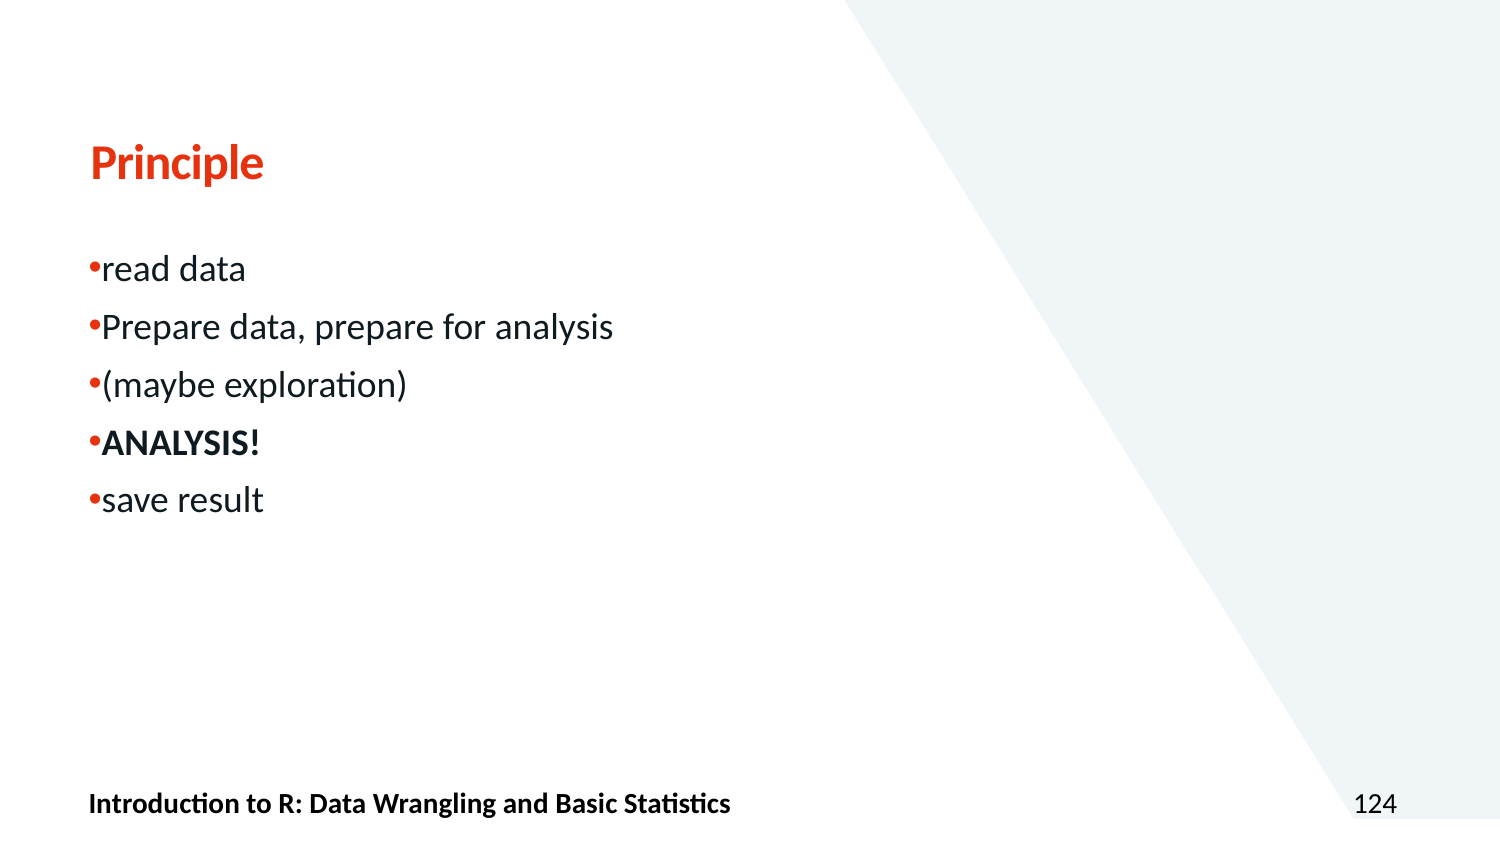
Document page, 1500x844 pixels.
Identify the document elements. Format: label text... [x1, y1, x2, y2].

slide_number 124 [1263, 785, 1398, 819]
list read data Prepare data, prepare for analysis (maybe exploration) ANALYSIS! save result [88, 243, 1398, 756]
title Principle [88, 129, 1398, 232]
picture [0, 0, 1500, 819]
footer Introduction to R: Data Wrangling and Basic Statistics [88, 785, 1217, 819]
